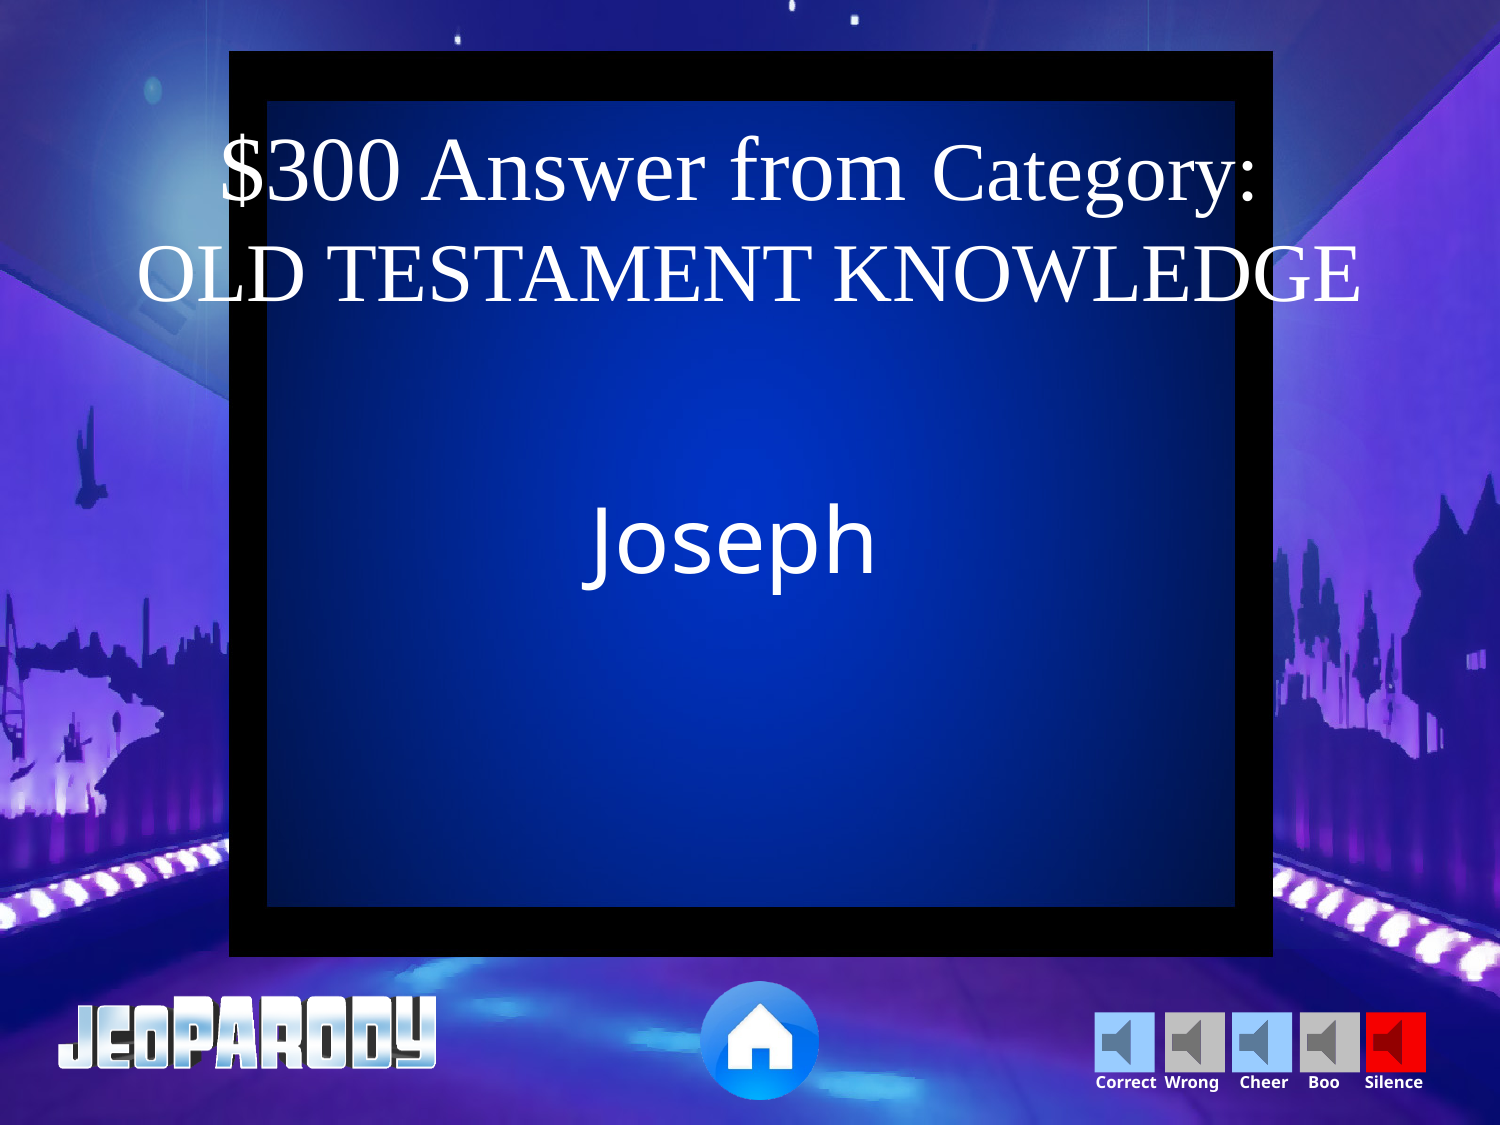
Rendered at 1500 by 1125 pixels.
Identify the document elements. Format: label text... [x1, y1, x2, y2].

picture [0, 0, 1500, 1125]
text_box $300 Answer from Category: OLD TESTAMENT KNOWLEDGE [103, 101, 1397, 326]
text_box Joseph [575, 474, 1000, 600]
